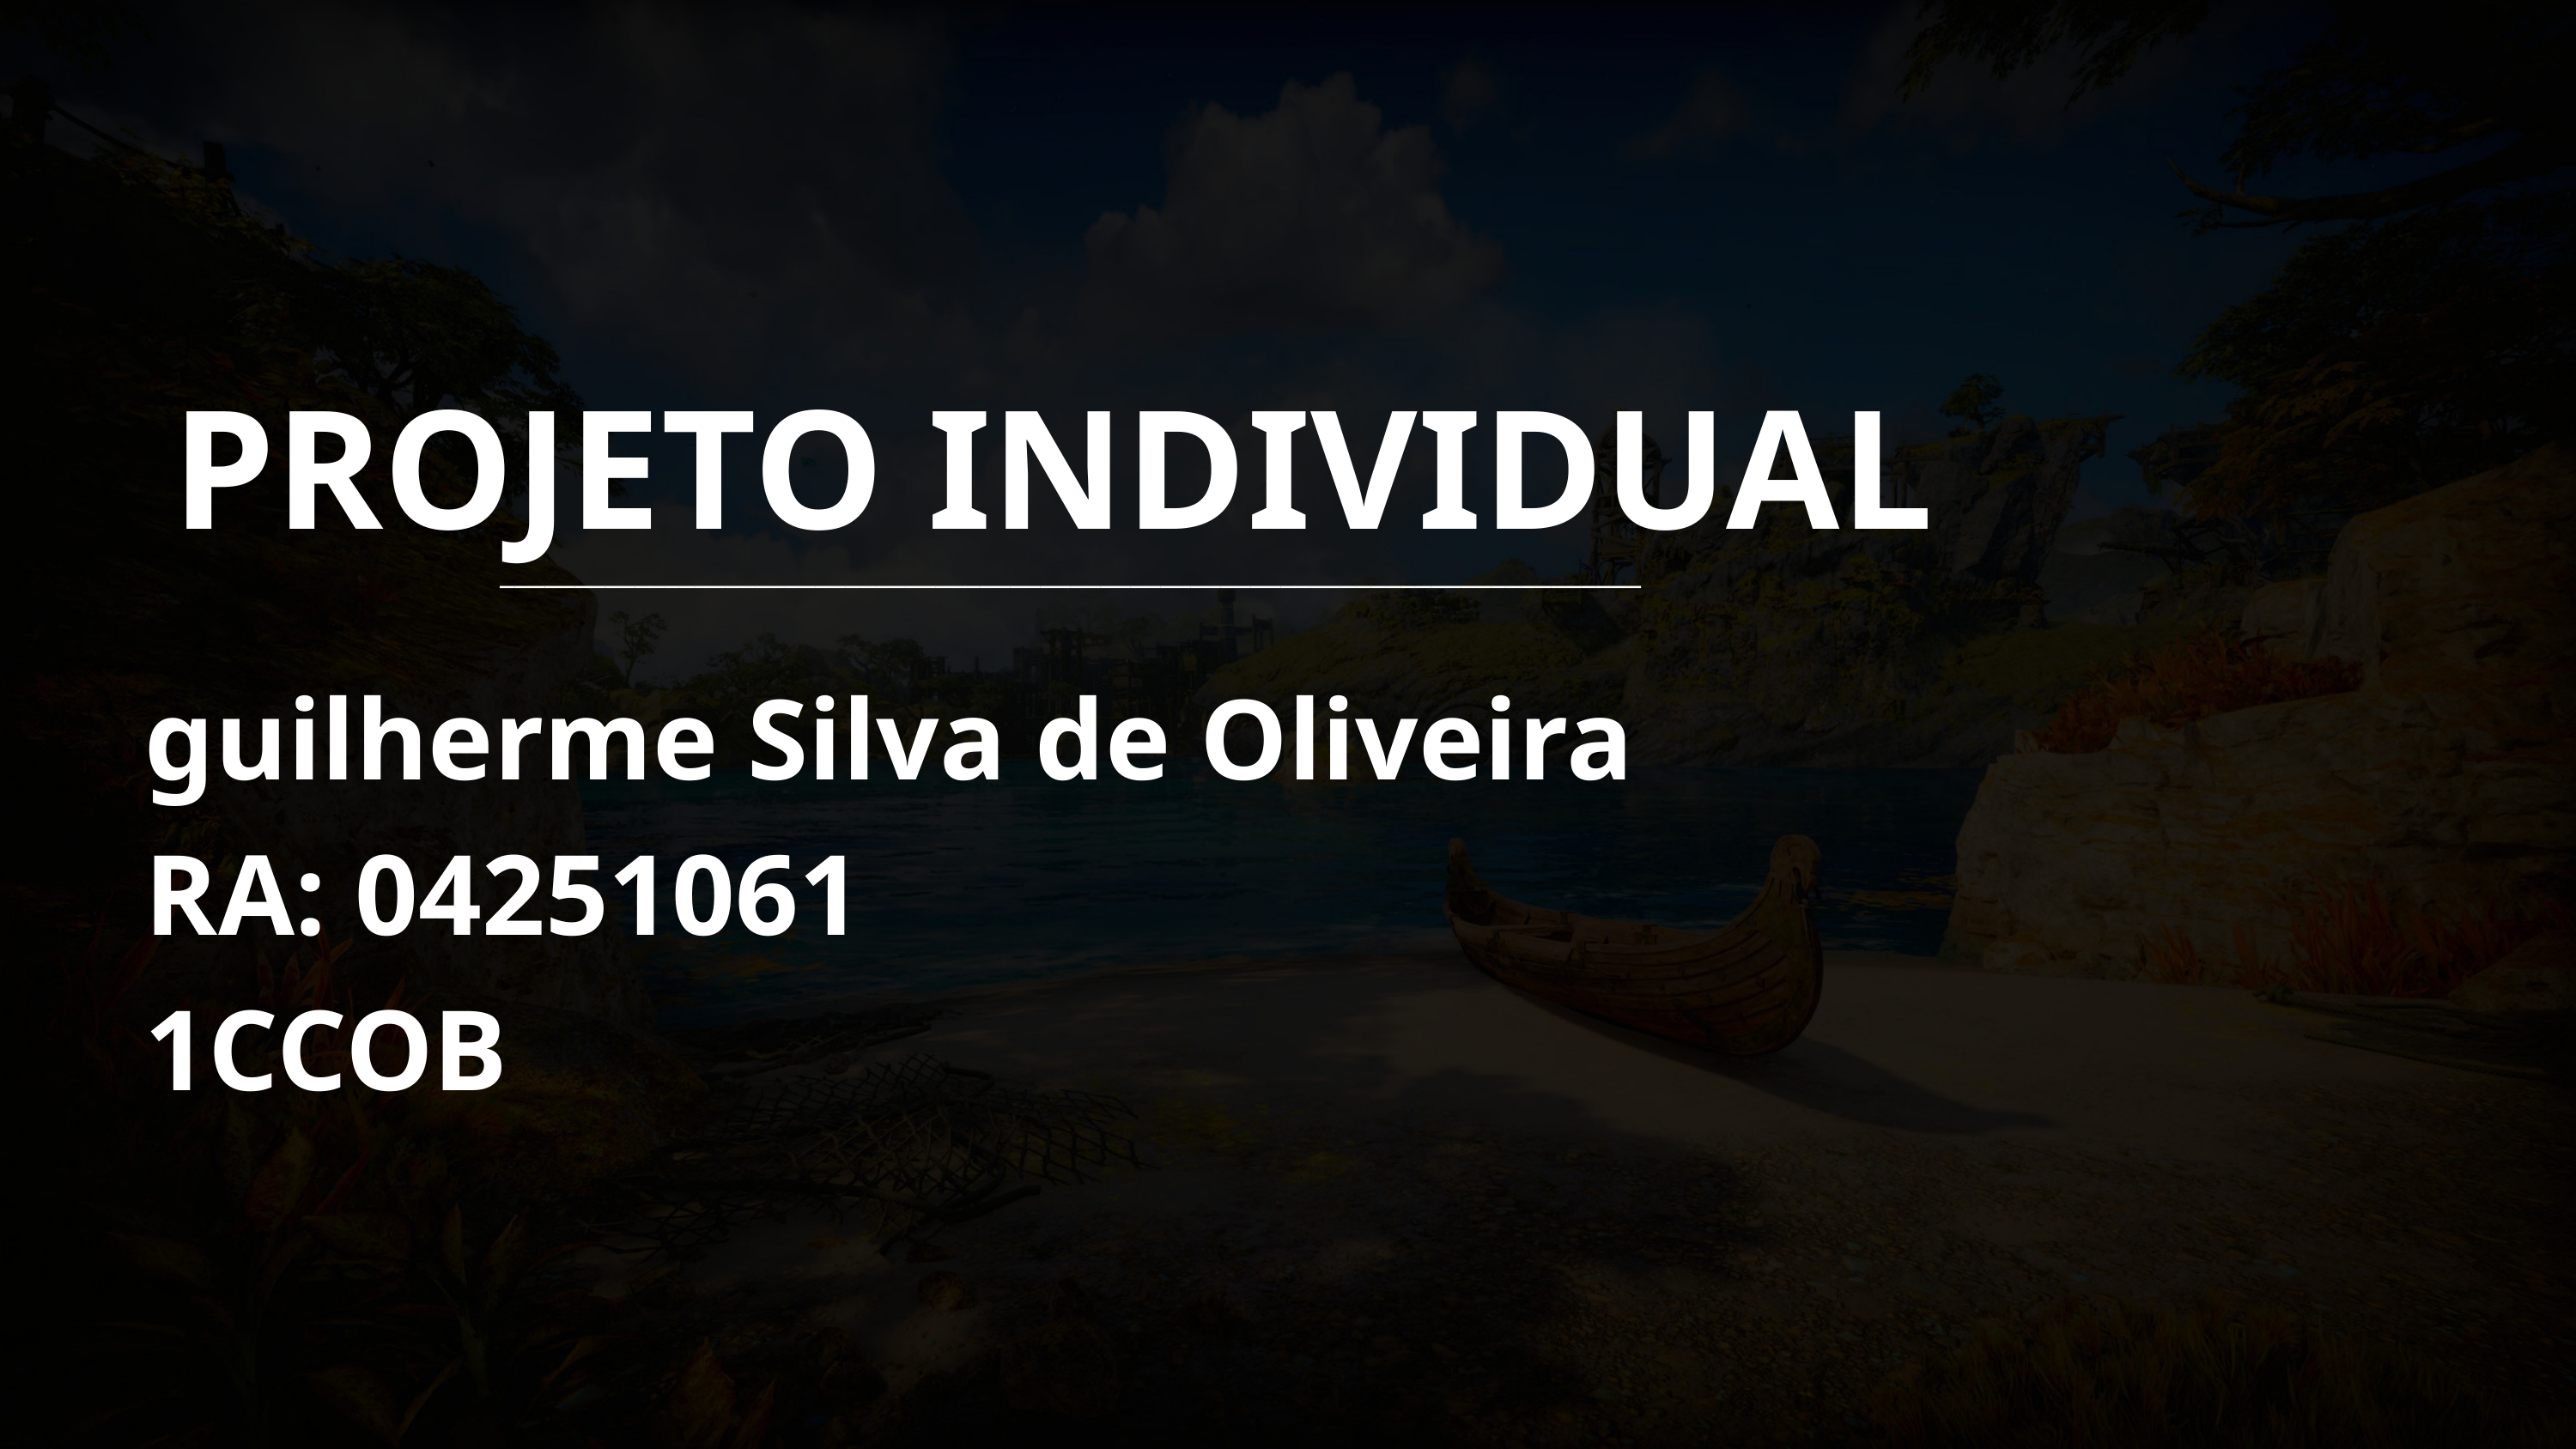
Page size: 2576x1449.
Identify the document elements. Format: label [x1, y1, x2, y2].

text_box [144, 331, 2341, 1100]
text_box [0, 0, 2576, 1449]
